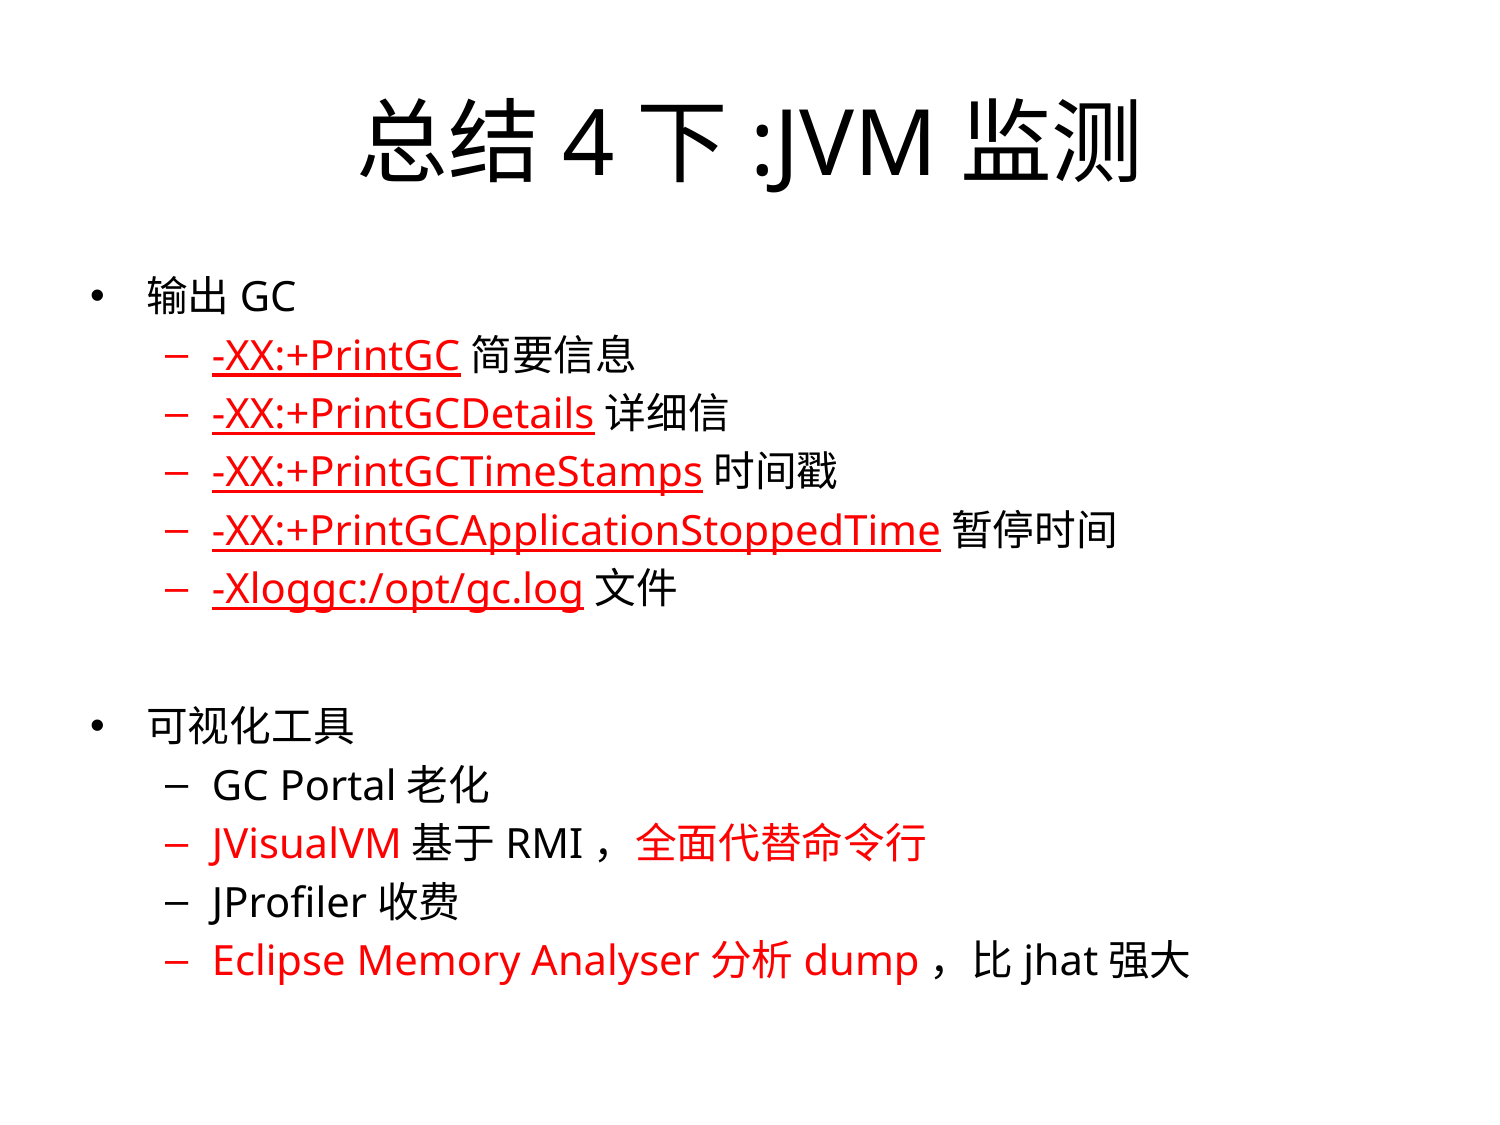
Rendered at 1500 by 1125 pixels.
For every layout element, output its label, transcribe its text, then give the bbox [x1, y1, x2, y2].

list 输出GC -XX:+PrintGC简要信息 -XX:+PrintGCDetails详细信 -XX:+PrintGCTimeStamps时间戳 -XX:+PrintGCApplicationStoppedTime暂停时间 -Xloggc:/opt/gc.log文件 可视化工具 GC Portal老化 JVisualVM基于RMI，全面代替命令行 JProfiler收费 Eclipse Memory Analyser分析dump，比jhat强大 [75, 262, 1425, 1125]
title 总结4下:JVM监测 [75, 45, 1425, 233]
